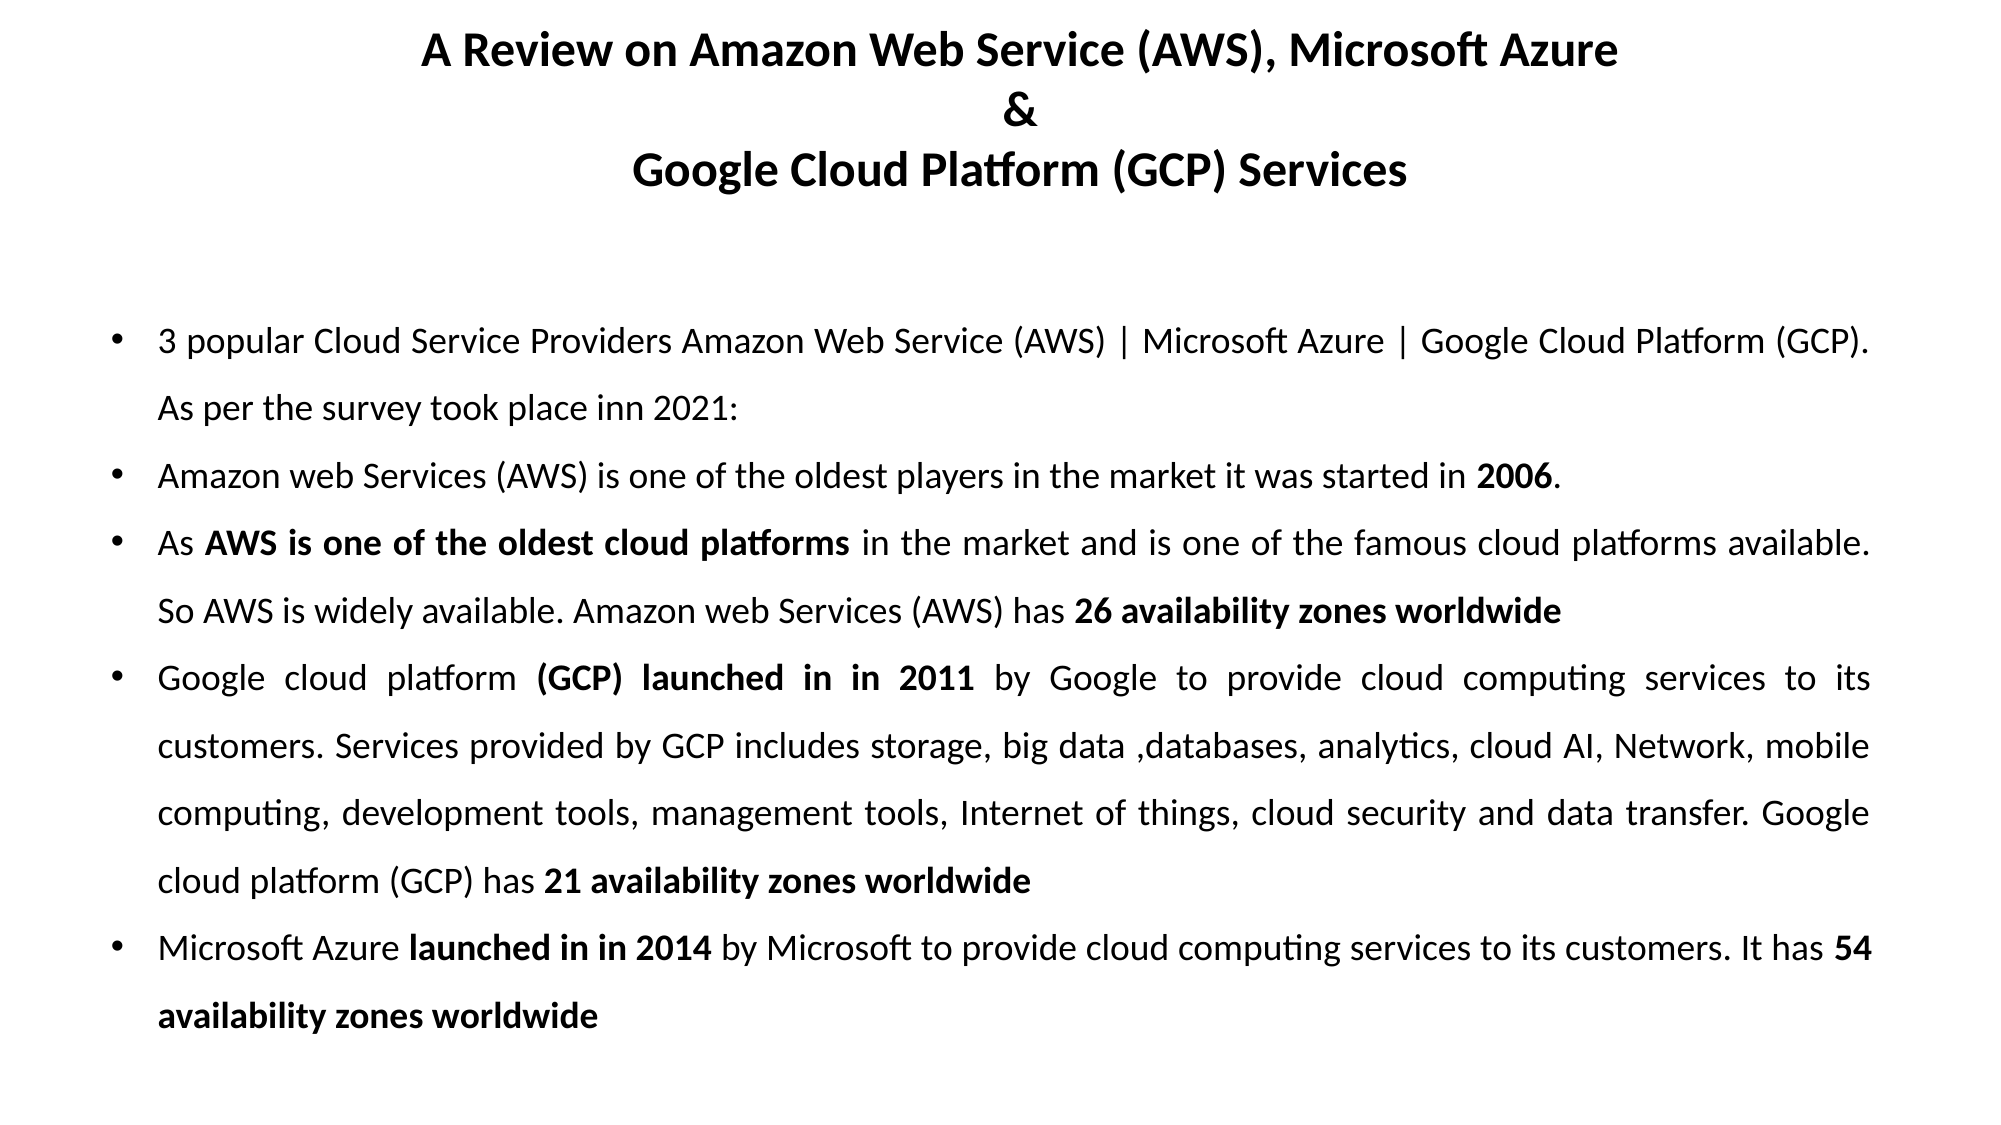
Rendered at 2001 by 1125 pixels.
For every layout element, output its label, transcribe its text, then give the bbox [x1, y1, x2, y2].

text_box A Review on Amazon Web Service (AWS), Microsoft Azure & Google Cloud Platform (GCP) Services [73, 8, 1967, 204]
text_box 3 popular Cloud Service Providers Amazon Web Service (AWS) | Microsoft Azure | Google Cloud Platform (GCP). As per the survey took place inn 2021: Amazon web Services (AWS) is one of the oldest players in the market it was started in 2006. As AWS is one of the oldest cloud platforms in the market and is one of the famous cloud platforms available. So AWS is widely available. Amazon web Services (AWS) has 26 availability zones worldwide Google cloud platform (GCP) launched in in 2011 by Google to provide cloud computing services to its customers. Services provided by GCP includes storage, big data ,databases, analytics, cloud AI, Network, mobile computing, development tools, management tools, Internet of things, cloud security and data transfer. Google cloud platform (GCP) has 21 availability zones worldwide Microsoft Azure launched in in 2014 by Microsoft to provide cloud computing services to its customers. It has 54 availability zones worldwide [96, 205, 1887, 1043]
